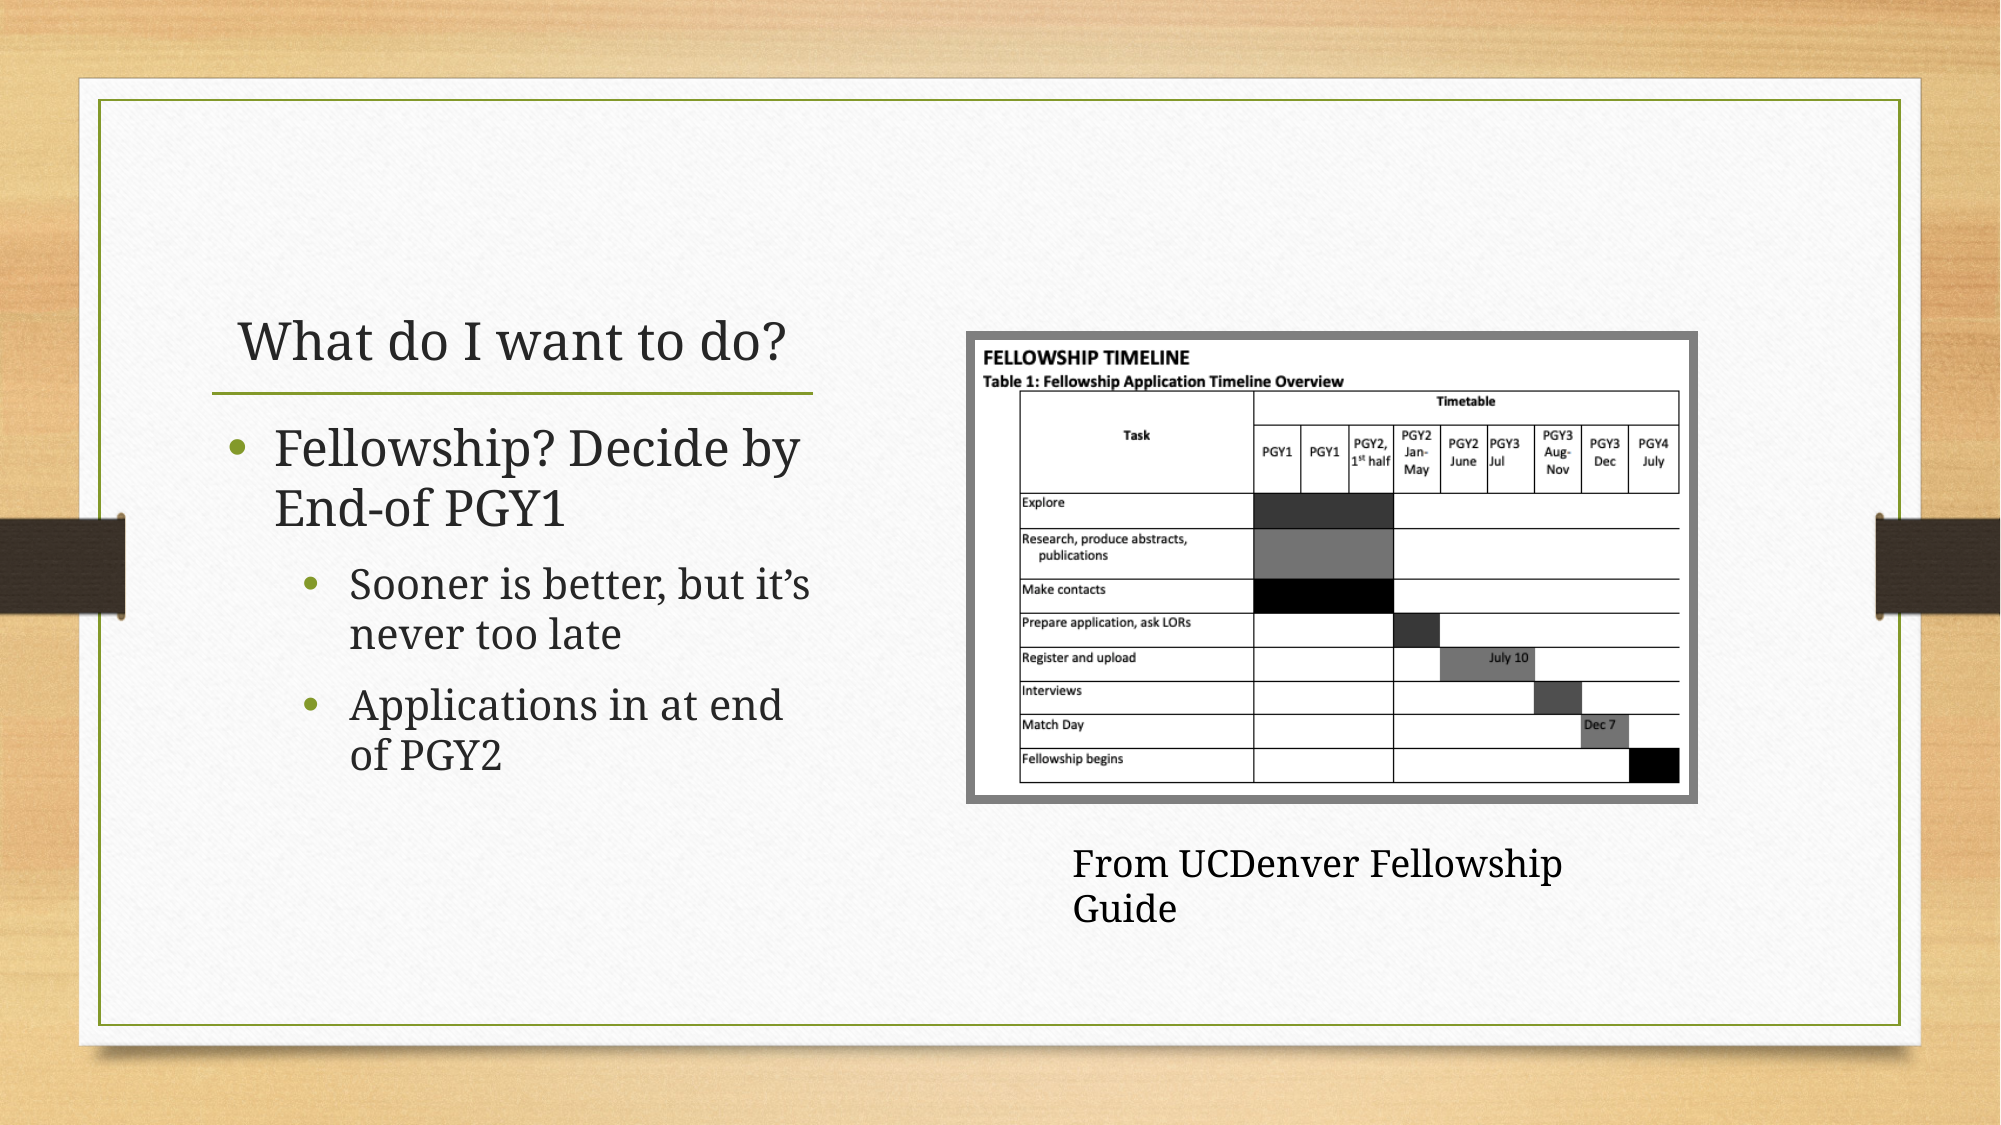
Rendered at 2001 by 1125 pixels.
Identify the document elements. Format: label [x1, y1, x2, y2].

picture [975, 340, 1689, 796]
text_box [0, 0, 2000, 1125]
